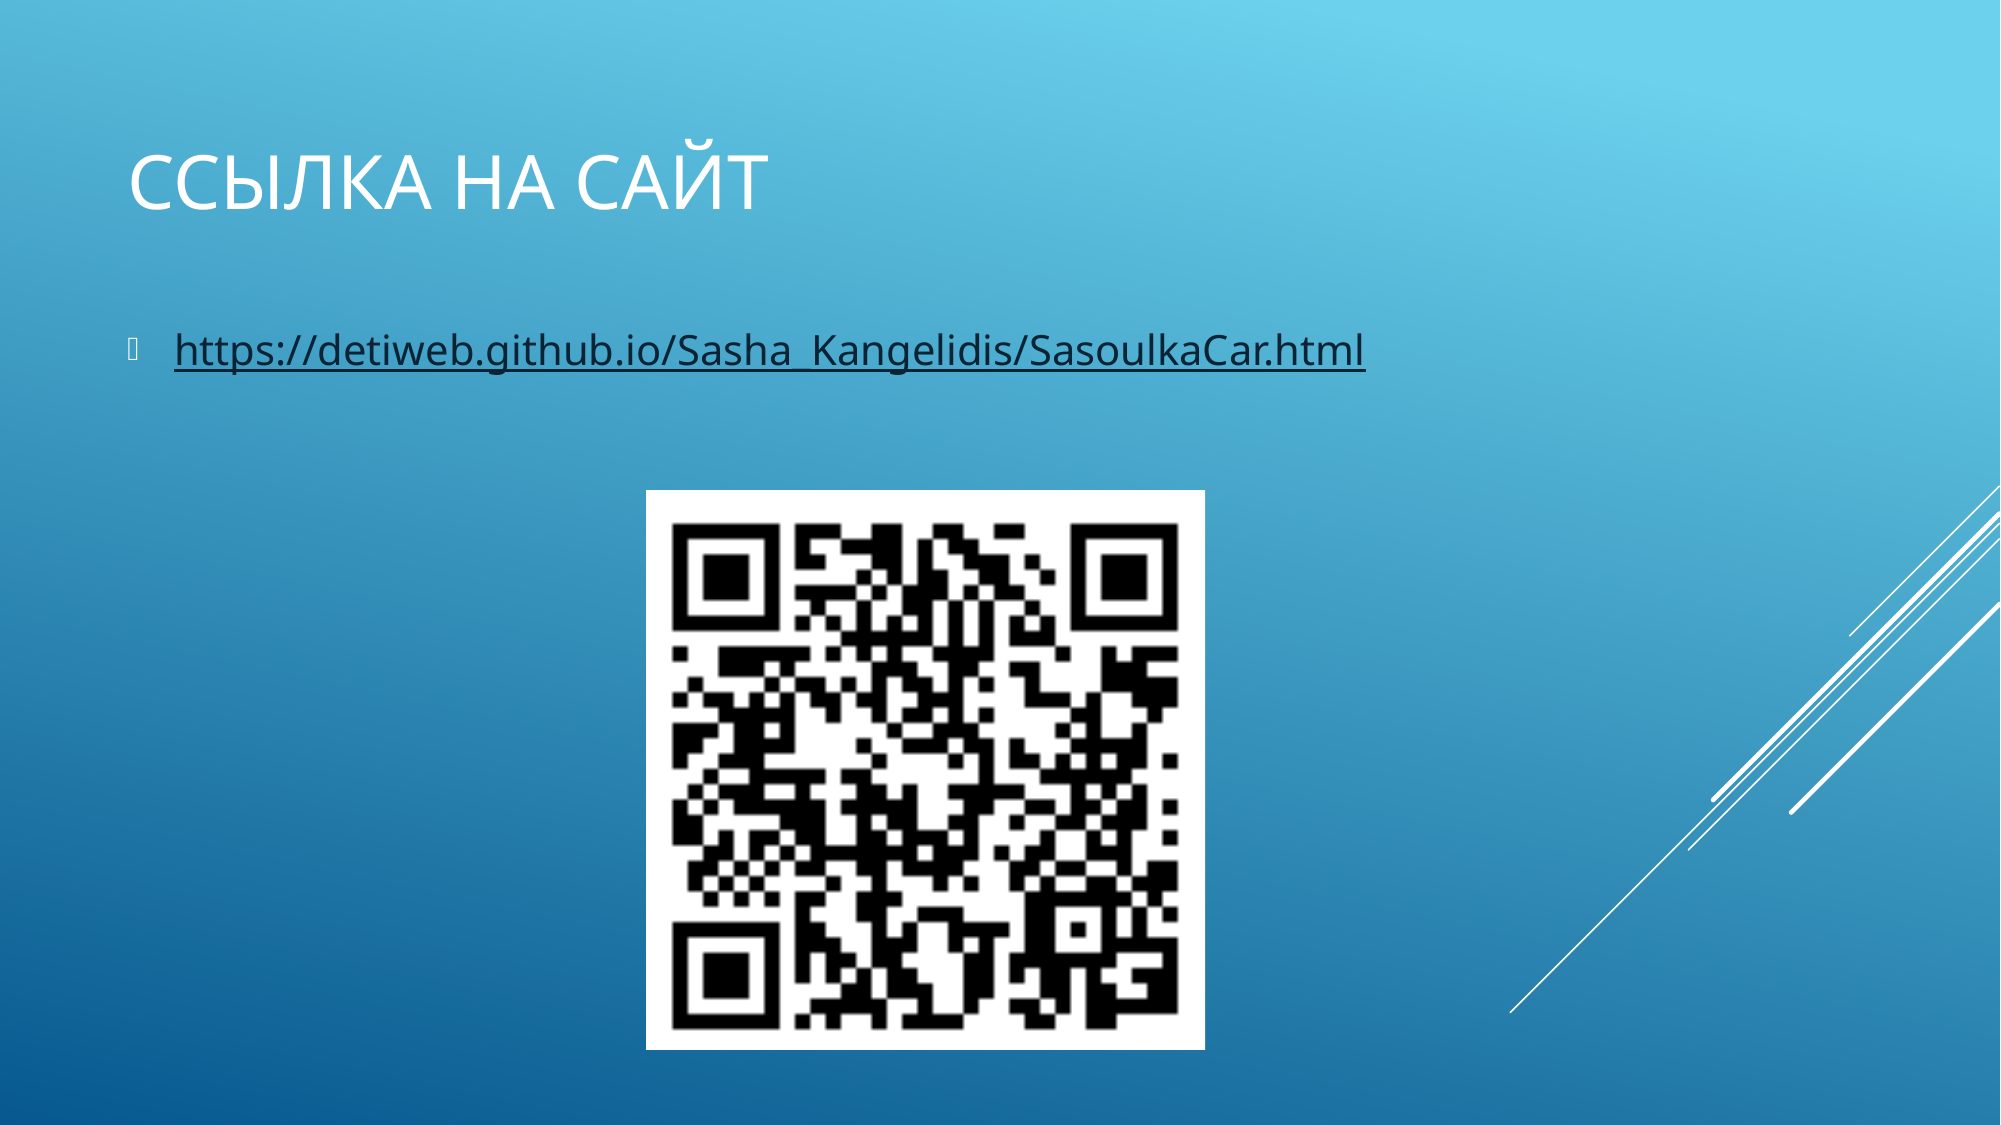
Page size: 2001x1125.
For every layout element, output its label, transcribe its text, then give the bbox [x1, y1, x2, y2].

picture [645, 490, 1206, 1051]
list https://detiweb.github.io/Sasha_Kangelidis/SasoulkaCar.html [112, 55, 1513, 649]
